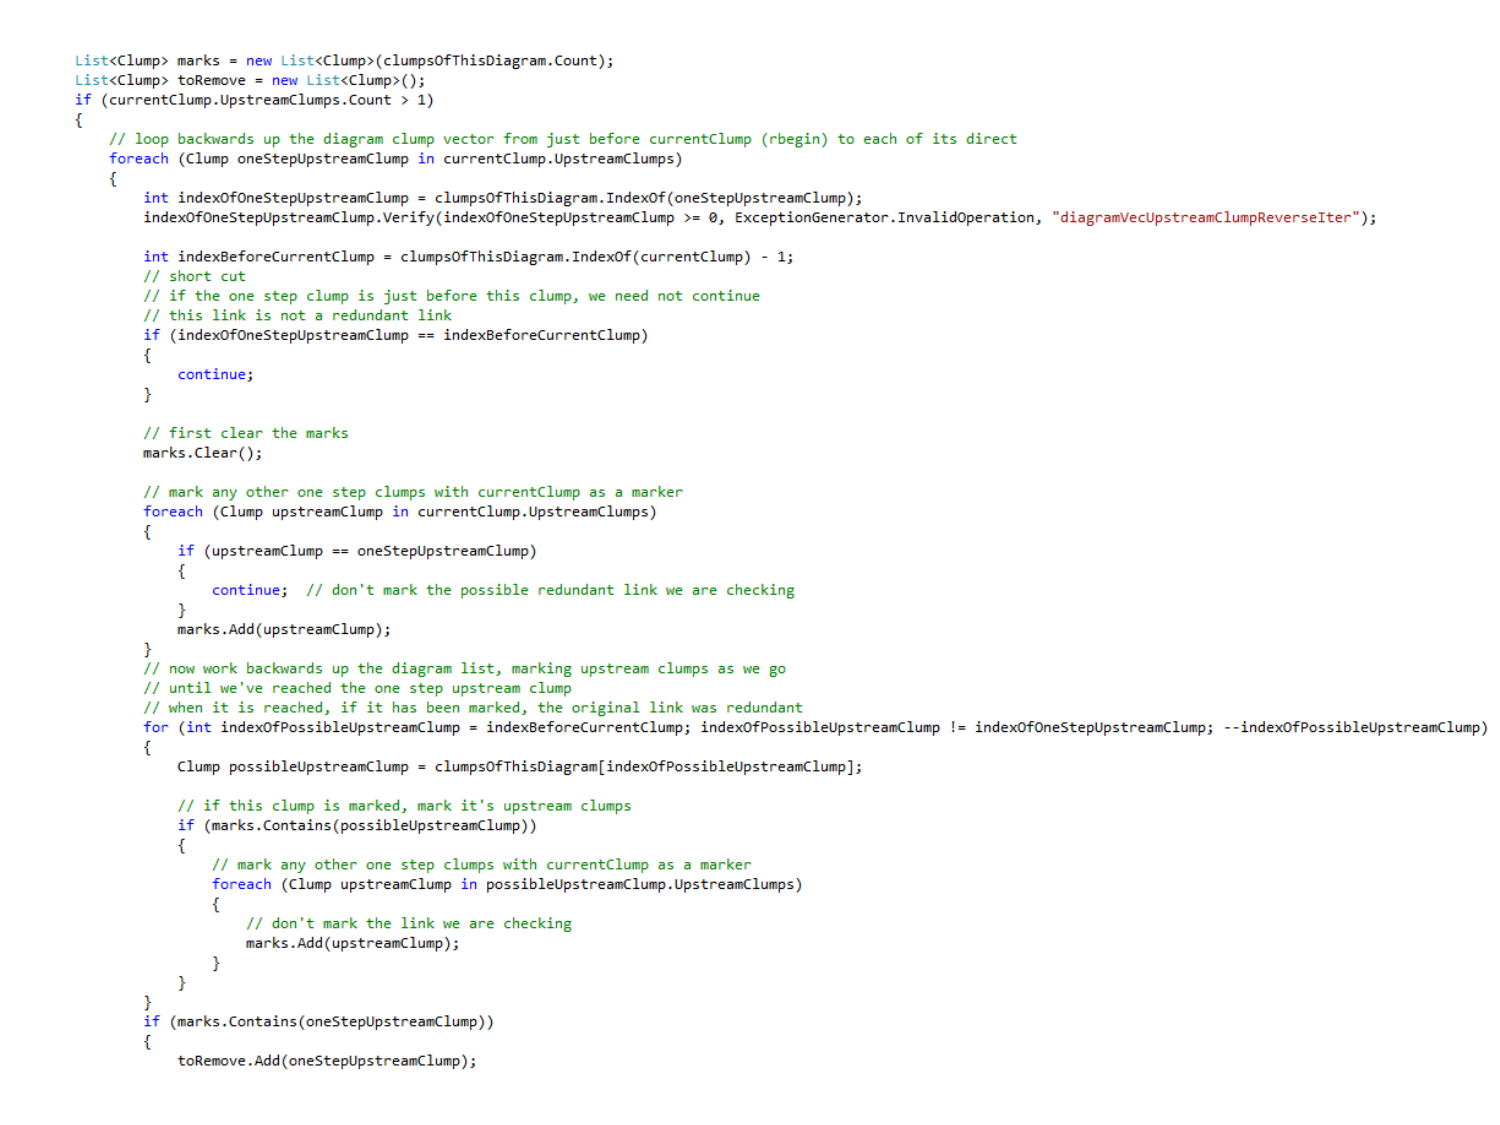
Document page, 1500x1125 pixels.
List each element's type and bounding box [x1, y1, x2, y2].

list [0, 52, 1500, 1073]
